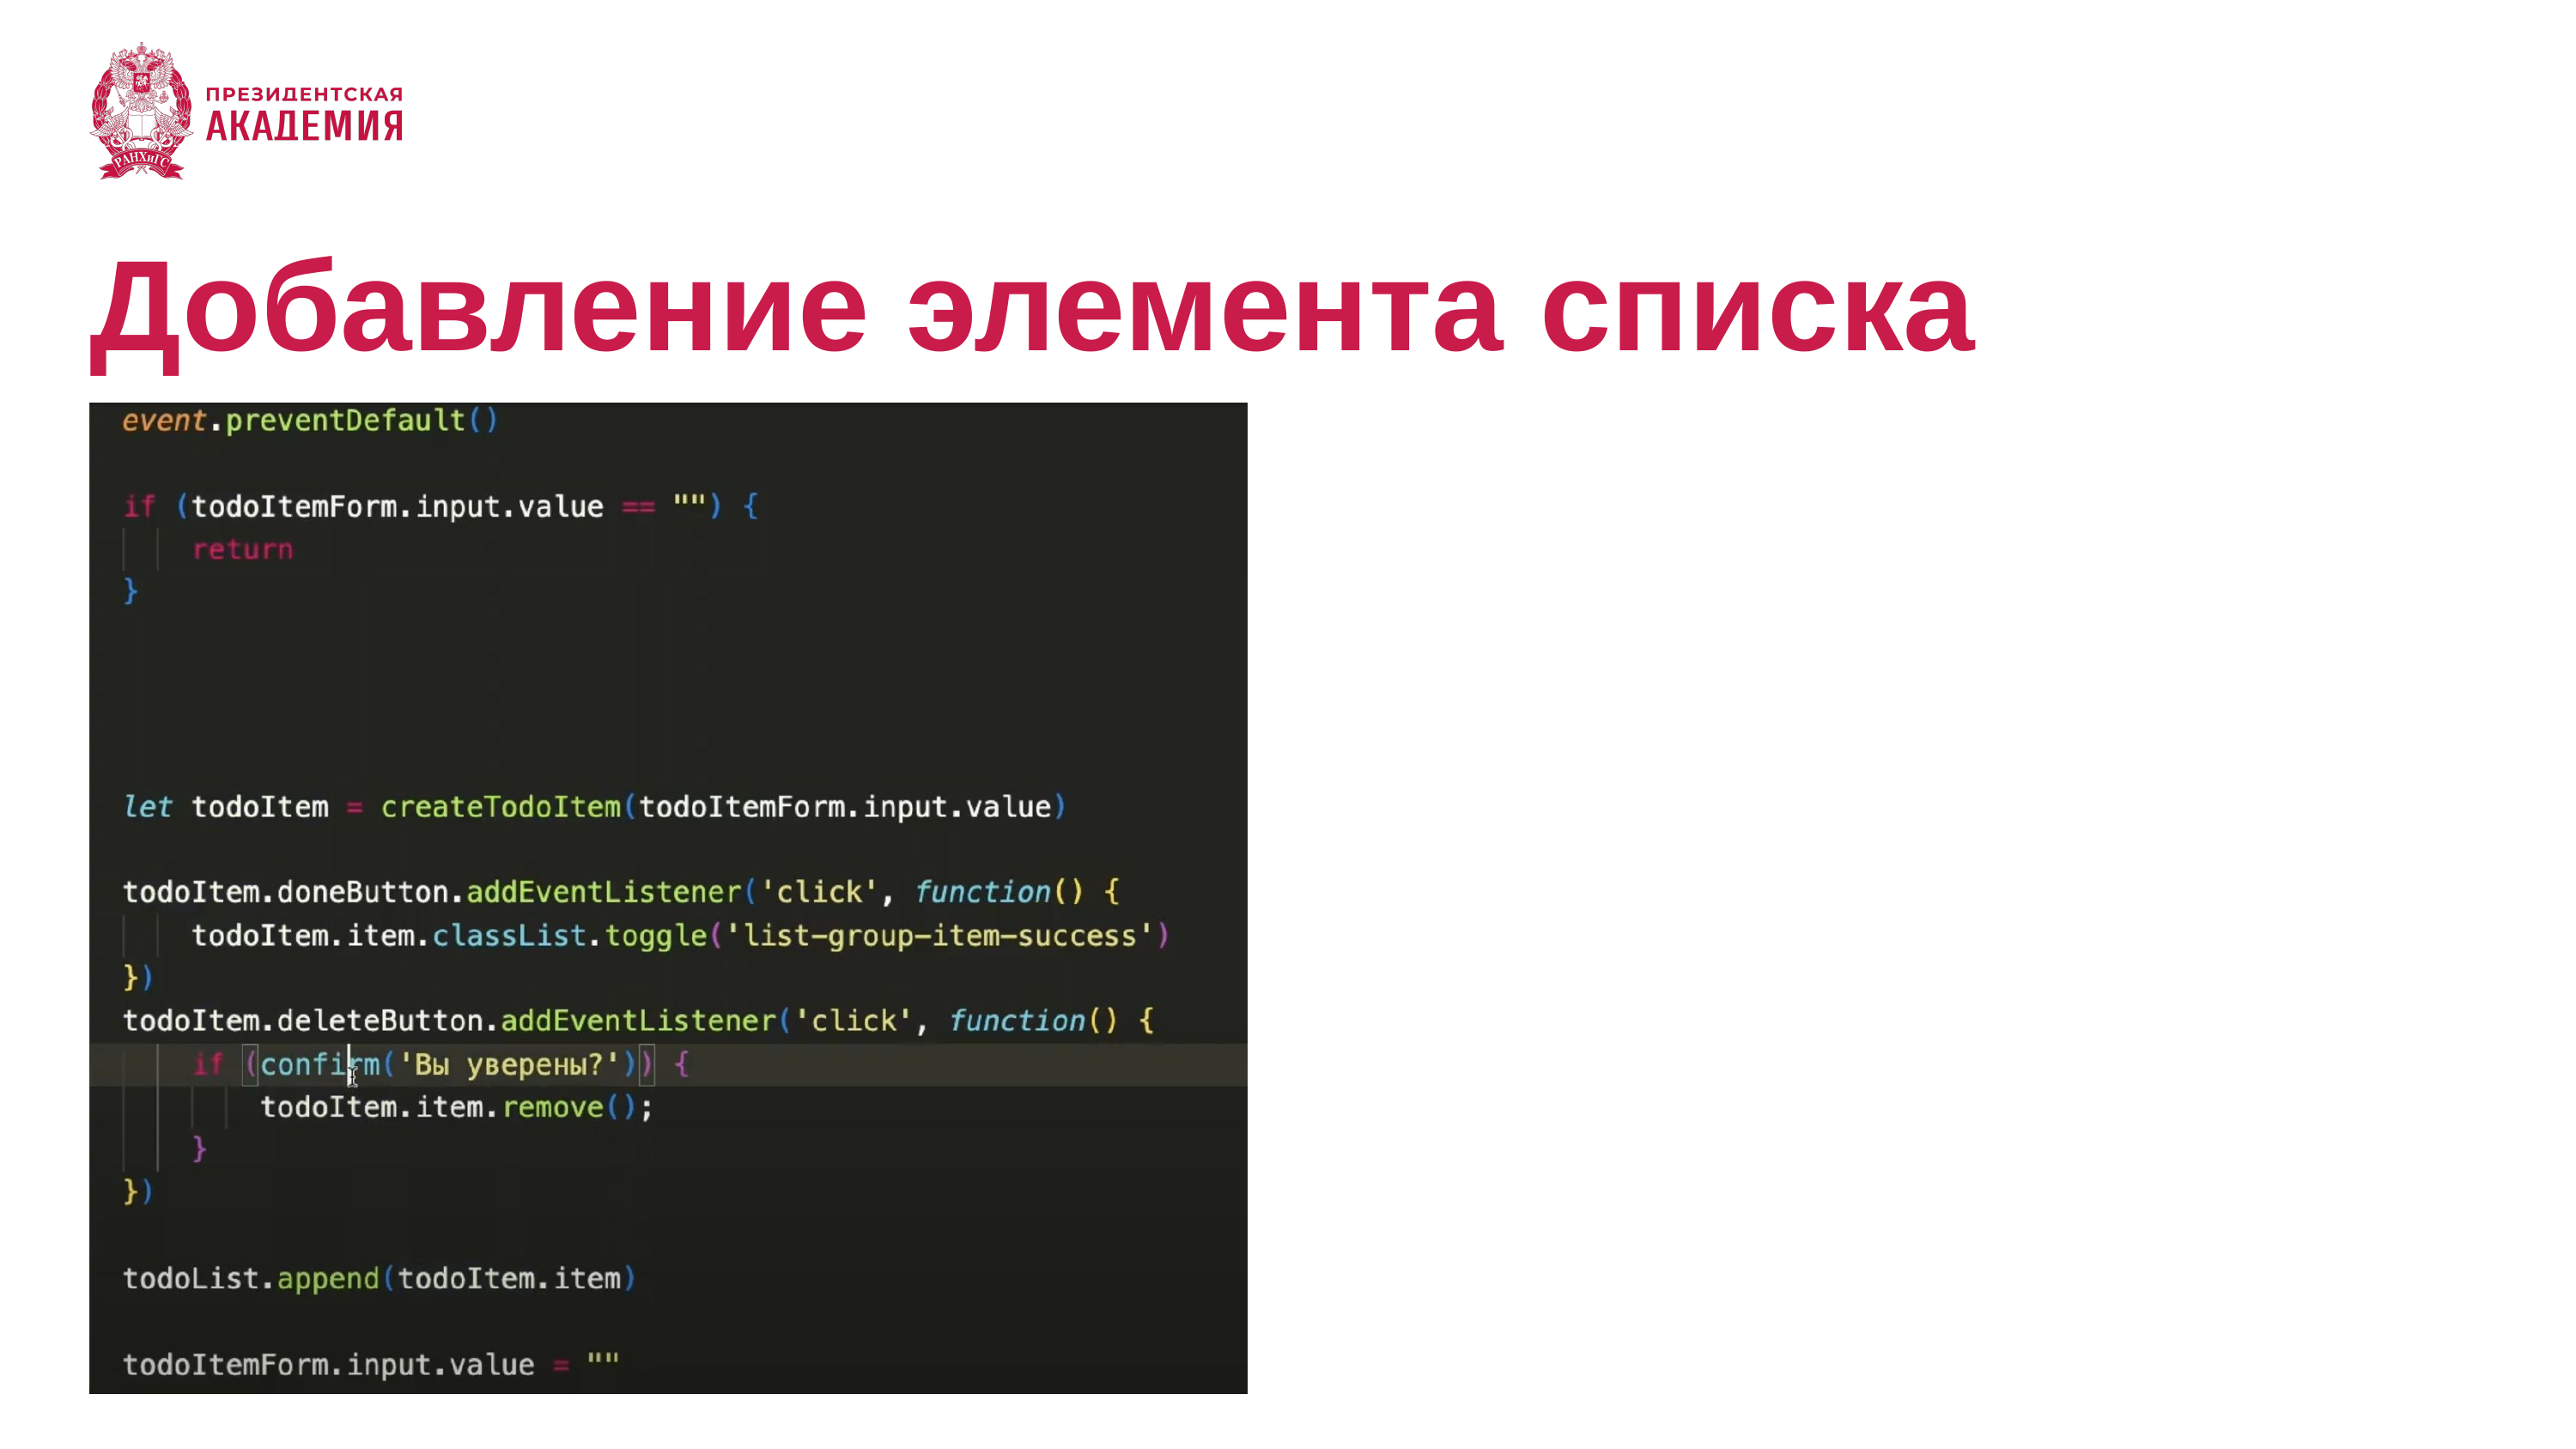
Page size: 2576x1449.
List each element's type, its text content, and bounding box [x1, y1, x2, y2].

picture [88, 402, 1249, 1394]
title Добавление элемента списка [88, 220, 2152, 464]
picture [89, 42, 402, 179]
